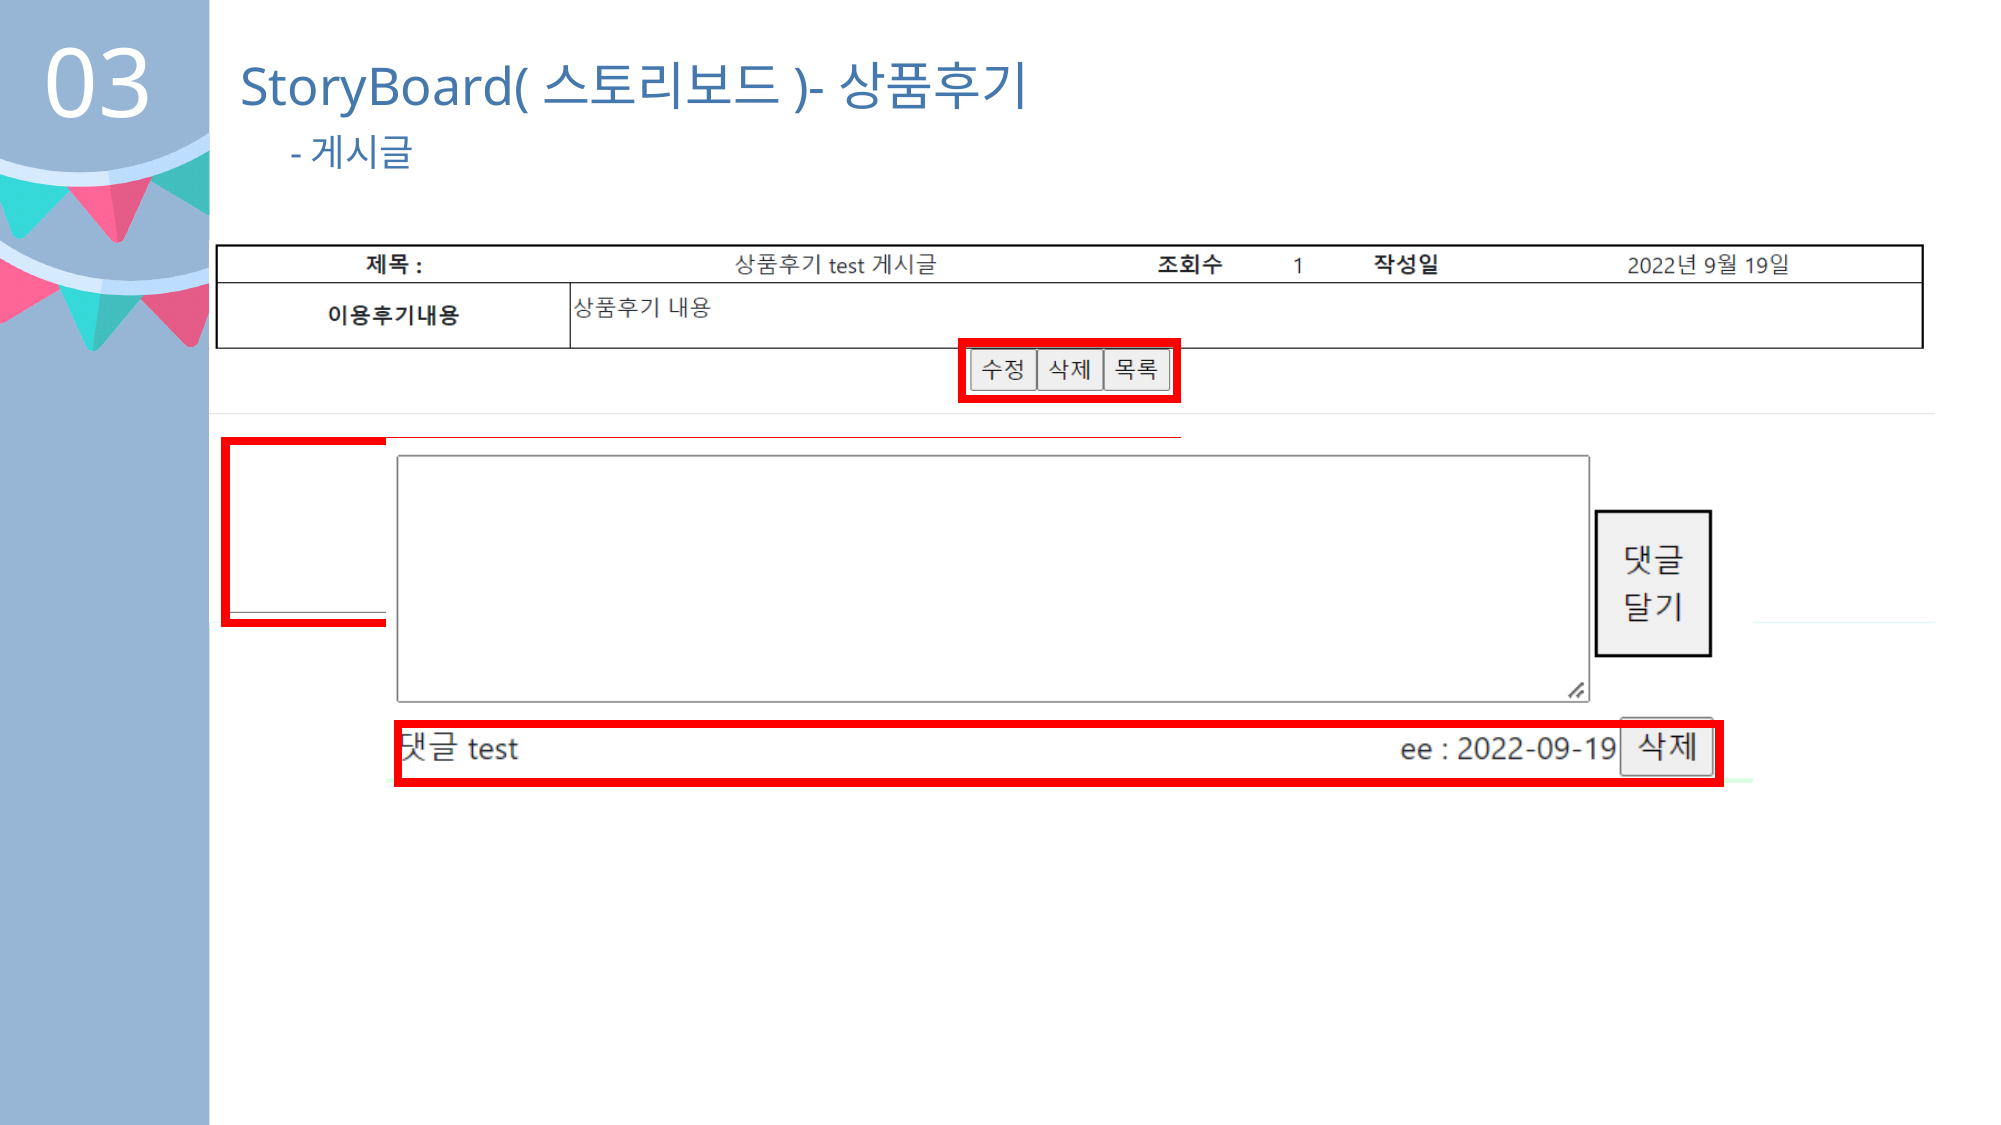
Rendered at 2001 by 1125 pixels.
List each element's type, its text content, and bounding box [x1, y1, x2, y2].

text_box [0, 357, 212, 1125]
text_box 03 [28, 14, 277, 144]
text_box StoryBoard(스토리보드)-상품후기 [225, 45, 1152, 124]
text_box [0, 0, 212, 129]
picture [0, 130, 1935, 783]
text_box -게시글 [275, 121, 1202, 182]
